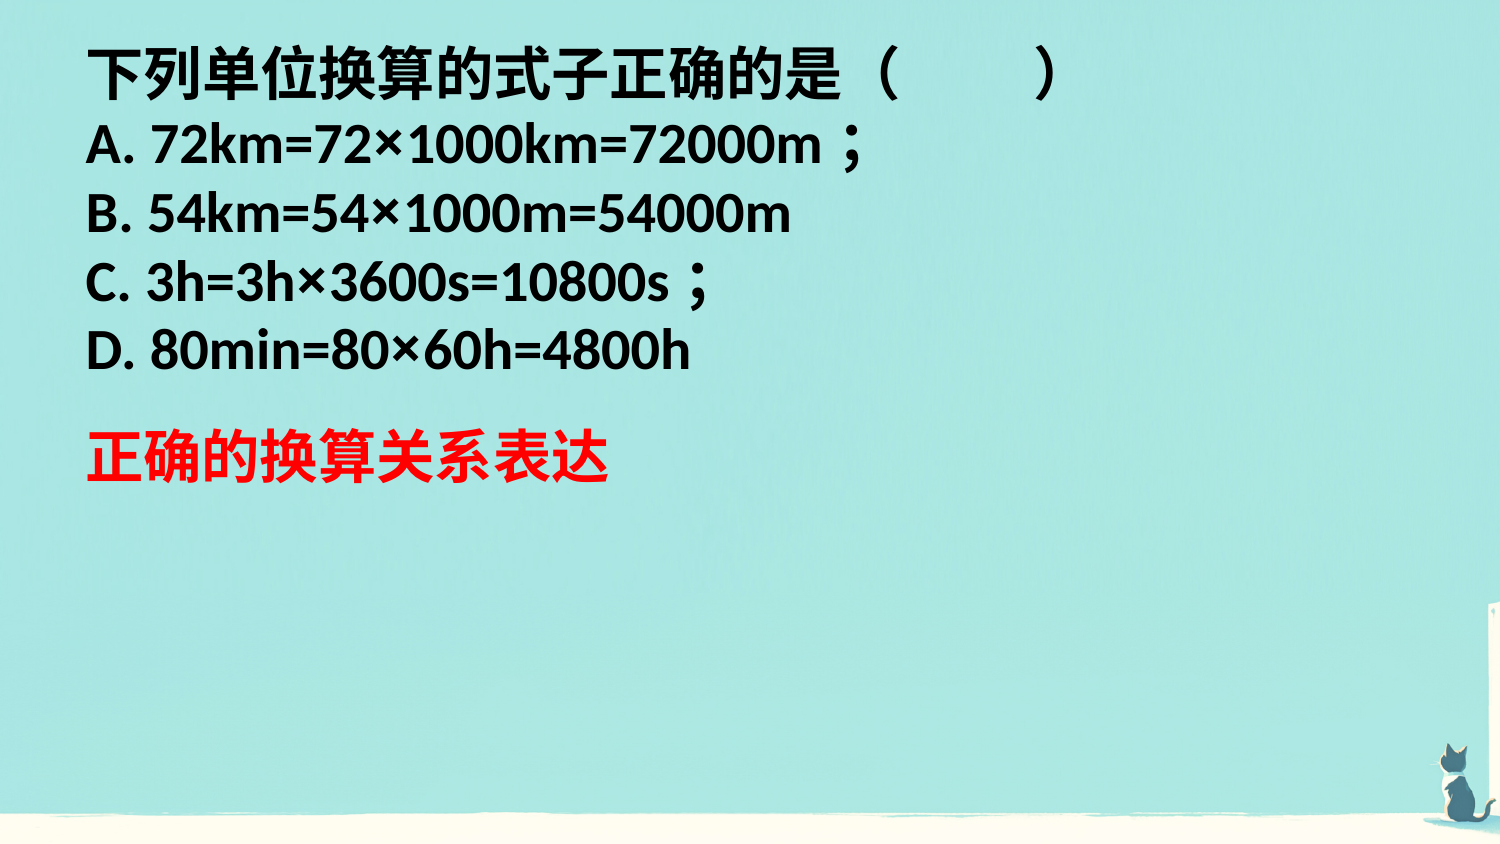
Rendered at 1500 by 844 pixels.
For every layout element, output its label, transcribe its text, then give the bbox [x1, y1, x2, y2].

picture [0, 0, 1500, 844]
text_box 正确的换算关系表达 [70, 414, 714, 516]
text_box 下列单位换算的式子正确的是（ ） A. 72km=72×1000km=72000m； B. 54km=54×1000m=54000m C. 3h=3h×3600s=10800s； D. 80min=80×60h=4800h [70, 30, 1280, 489]
